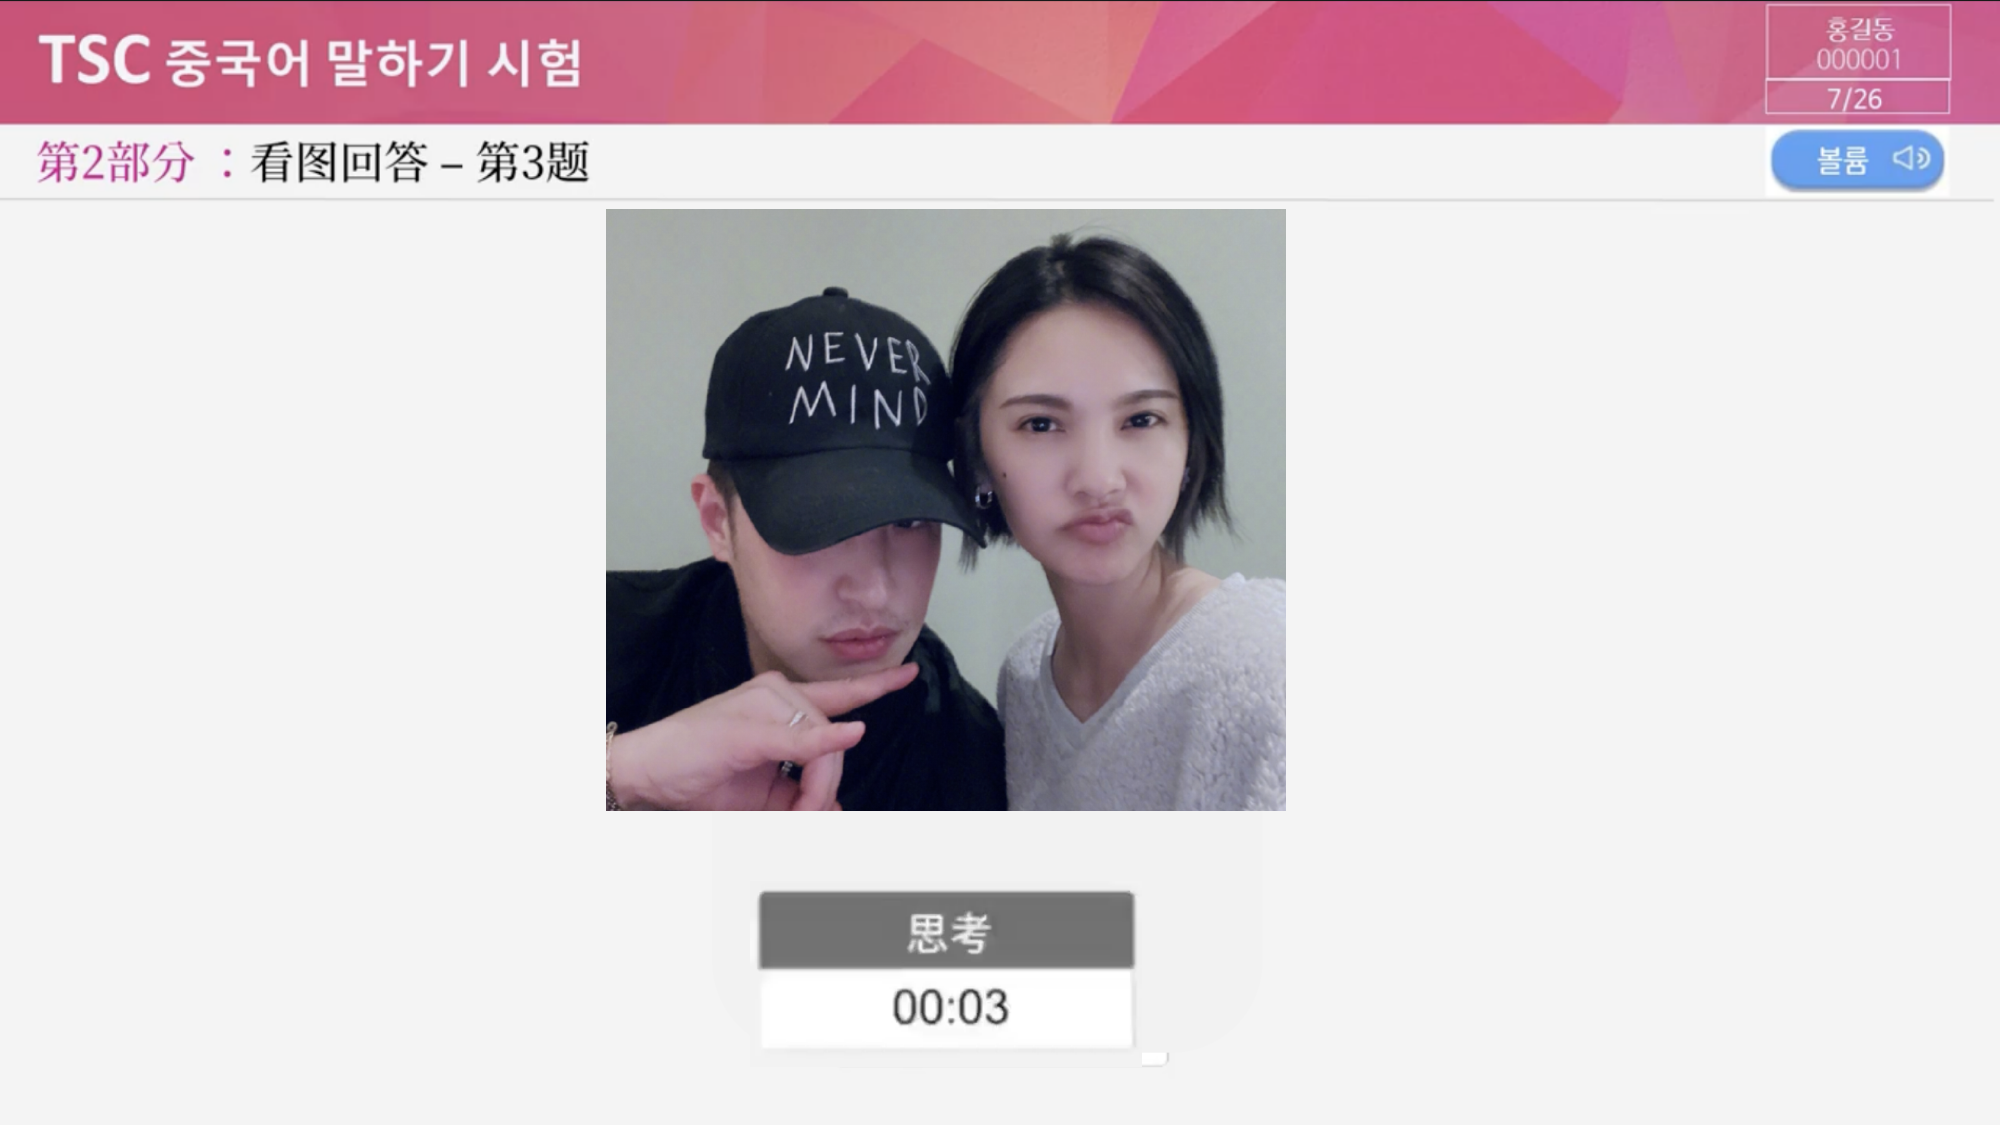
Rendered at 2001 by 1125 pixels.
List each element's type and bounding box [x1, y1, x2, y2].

text_box [749, 880, 1142, 1068]
picture [0, 0, 2000, 1125]
